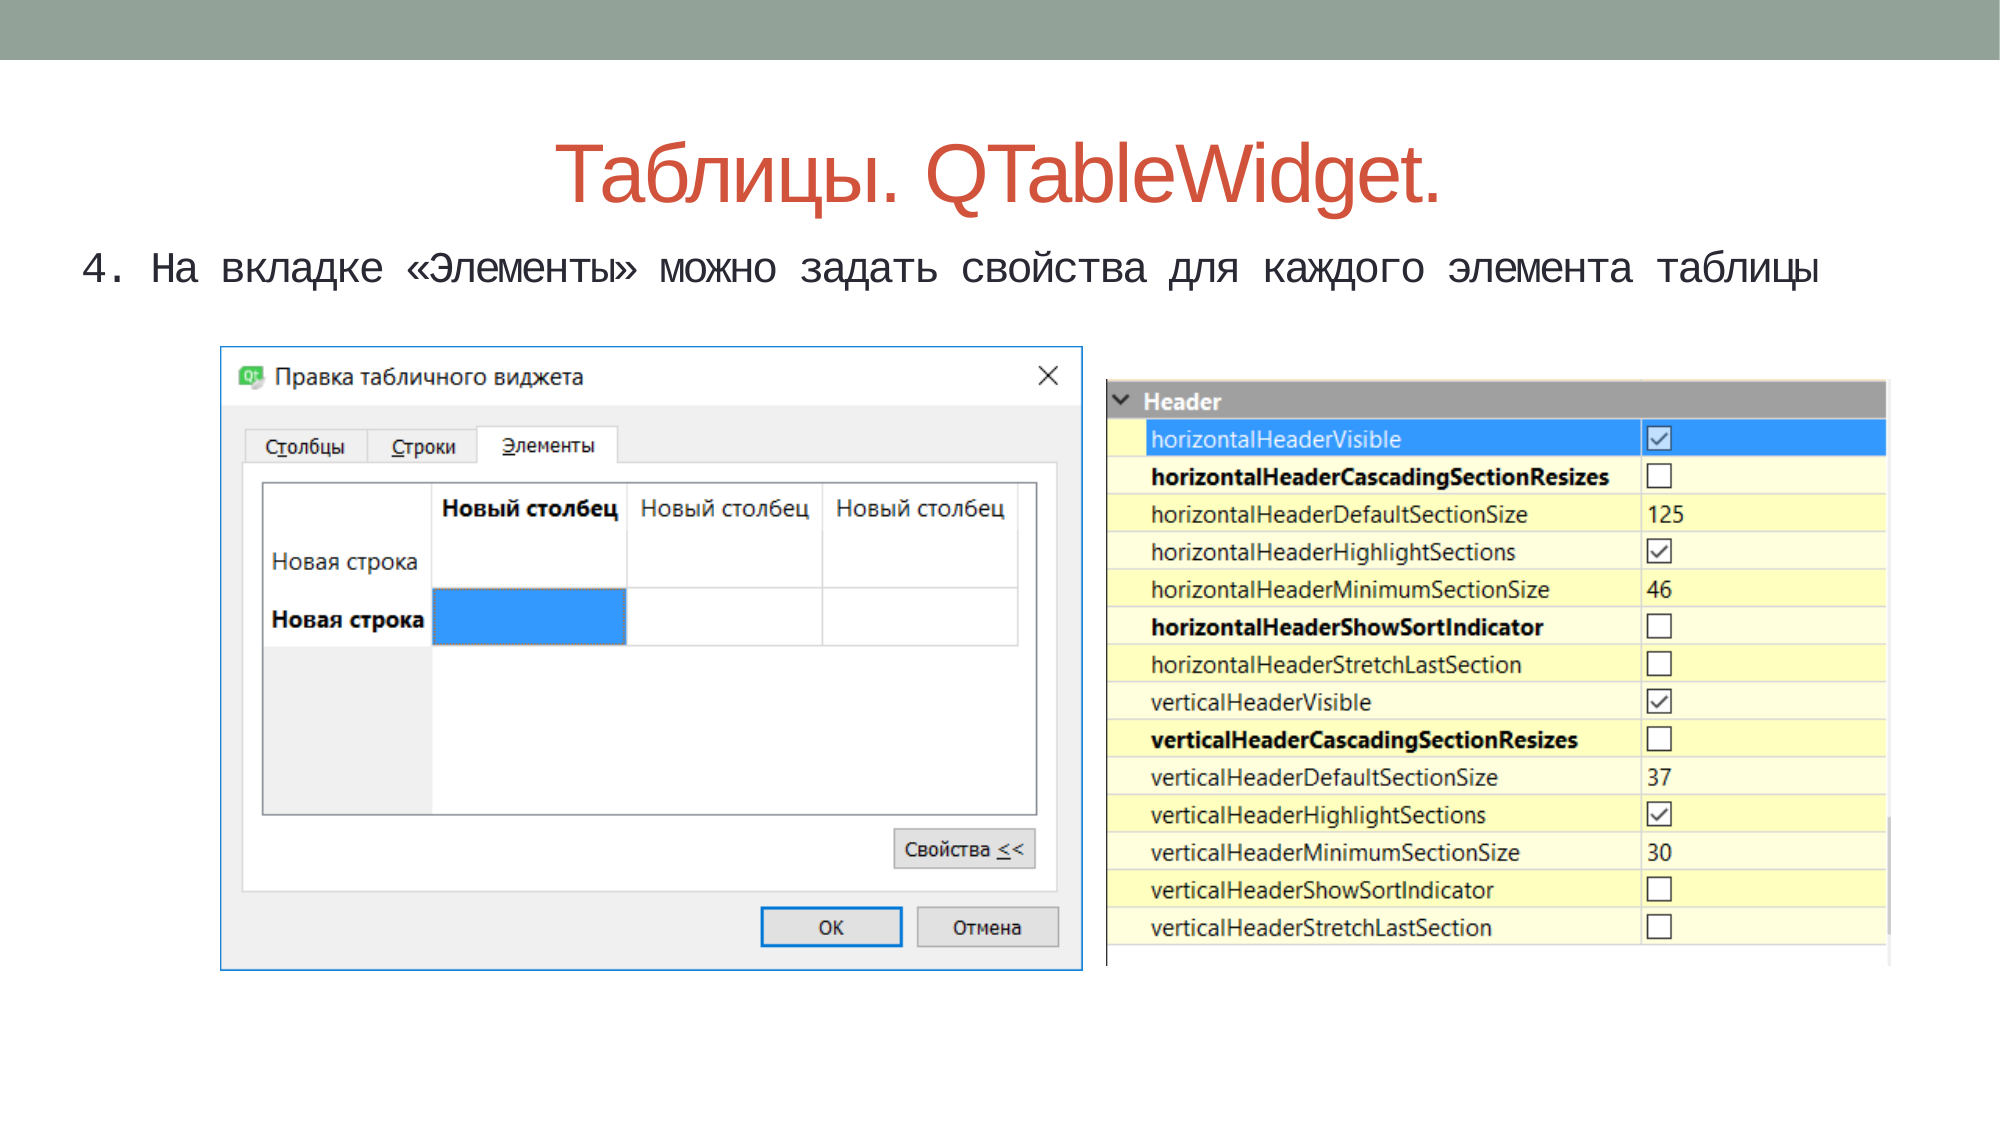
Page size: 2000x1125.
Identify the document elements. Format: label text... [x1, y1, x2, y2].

picture [220, 346, 1083, 971]
text_box 4. На вкладке «Элементы» можно задать свойства для каждого элемента таблицы [66, 231, 1933, 299]
picture [1105, 379, 1891, 966]
title Таблицы. QTableWidget. [99, 87, 1900, 231]
